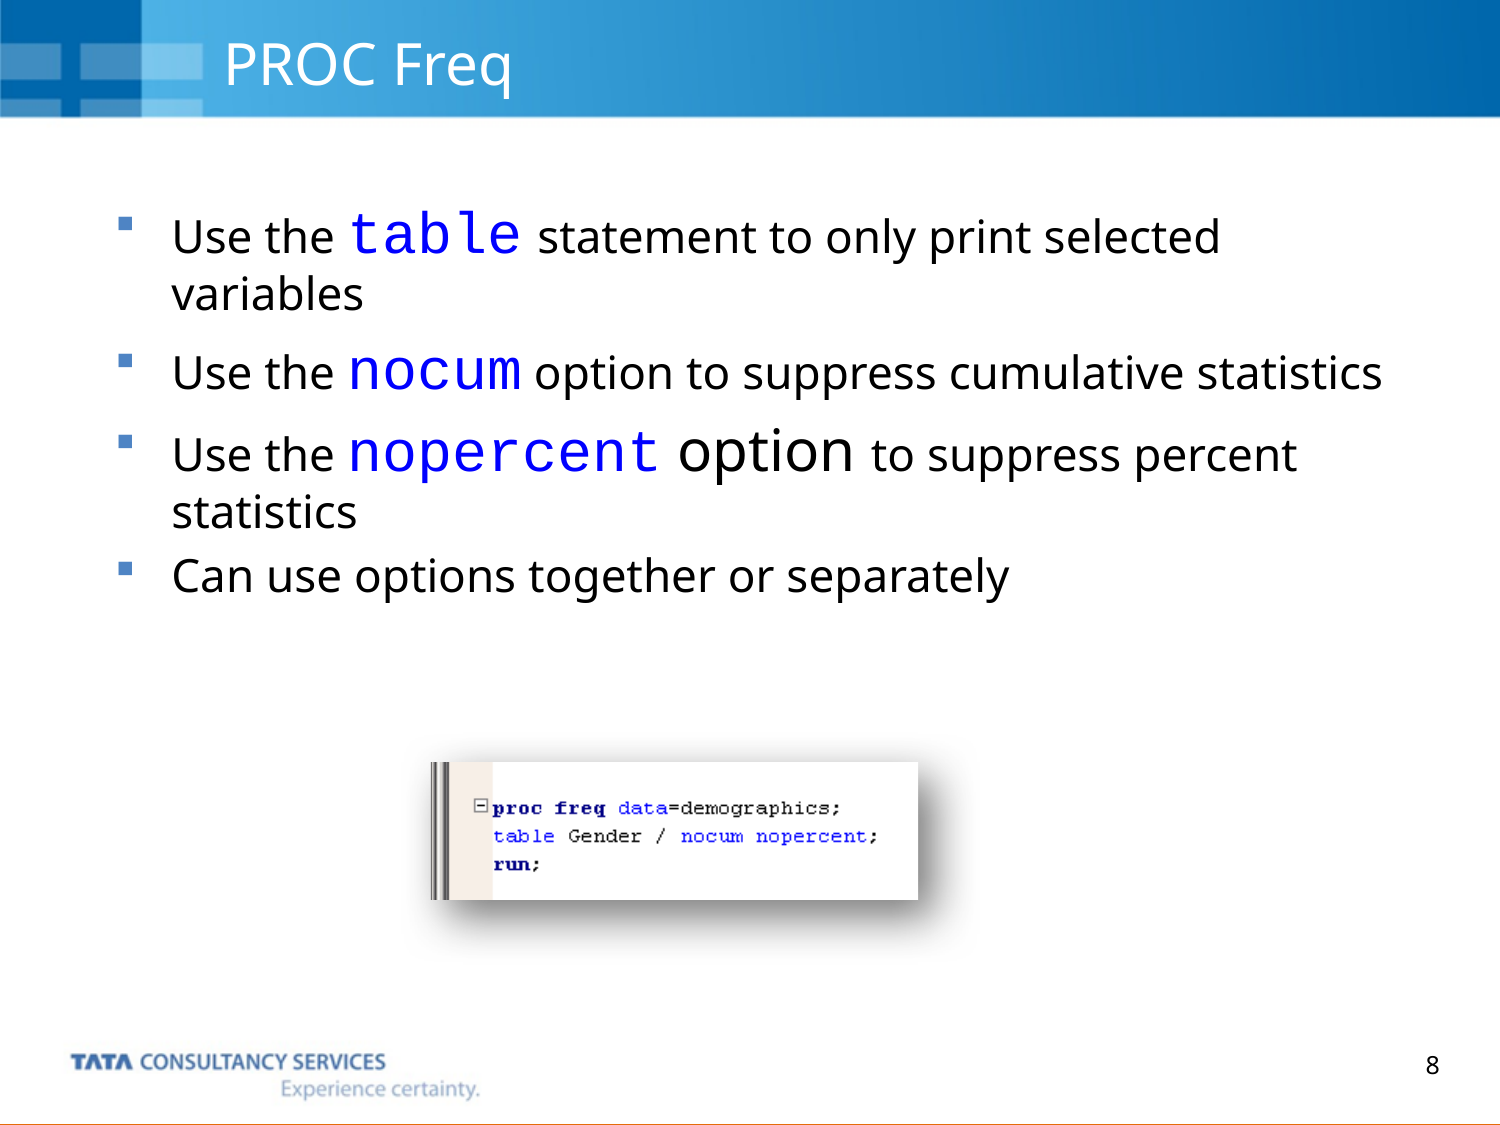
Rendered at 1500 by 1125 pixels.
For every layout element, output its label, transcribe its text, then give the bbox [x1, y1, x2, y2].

picture [0, 0, 1500, 1124]
list Use the table statement to only print selected variables Use the nocum option to suppress cumulative statistics Use the nopercent option to suppress percent statistics Can use options together or separately [99, 187, 1438, 975]
title PROC Freq [208, 18, 1461, 107]
